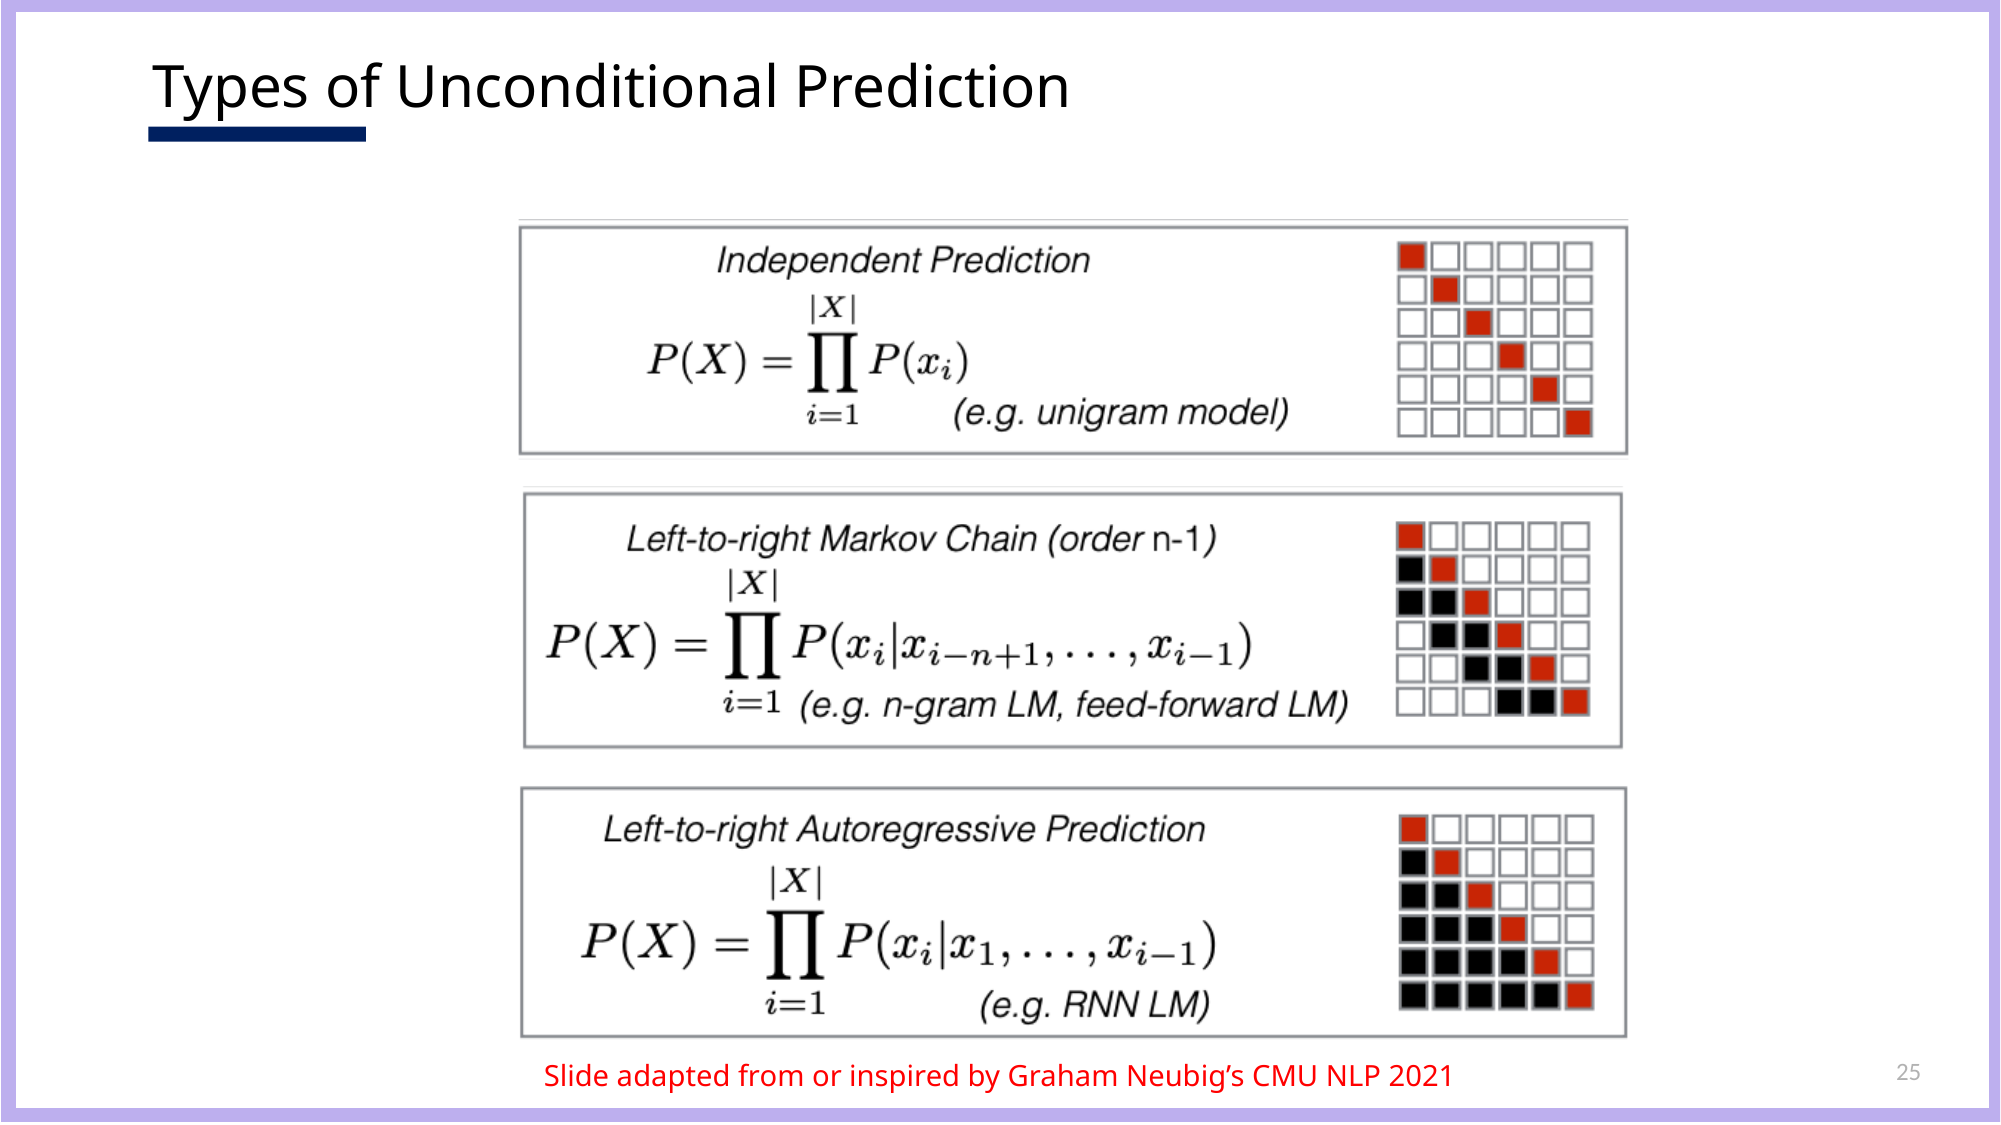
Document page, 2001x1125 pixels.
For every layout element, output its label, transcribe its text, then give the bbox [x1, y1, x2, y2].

picture [513, 486, 1632, 754]
picture [513, 219, 1633, 460]
text_box Slide adapted from or inspired by Graham Neubig’s CMU NLP 2021 [228, 1042, 1771, 1103]
title Types of Unconditional Prediction [137, 49, 1355, 154]
picture [513, 782, 1632, 1041]
slide_number 25 [1486, 1040, 1937, 1101]
